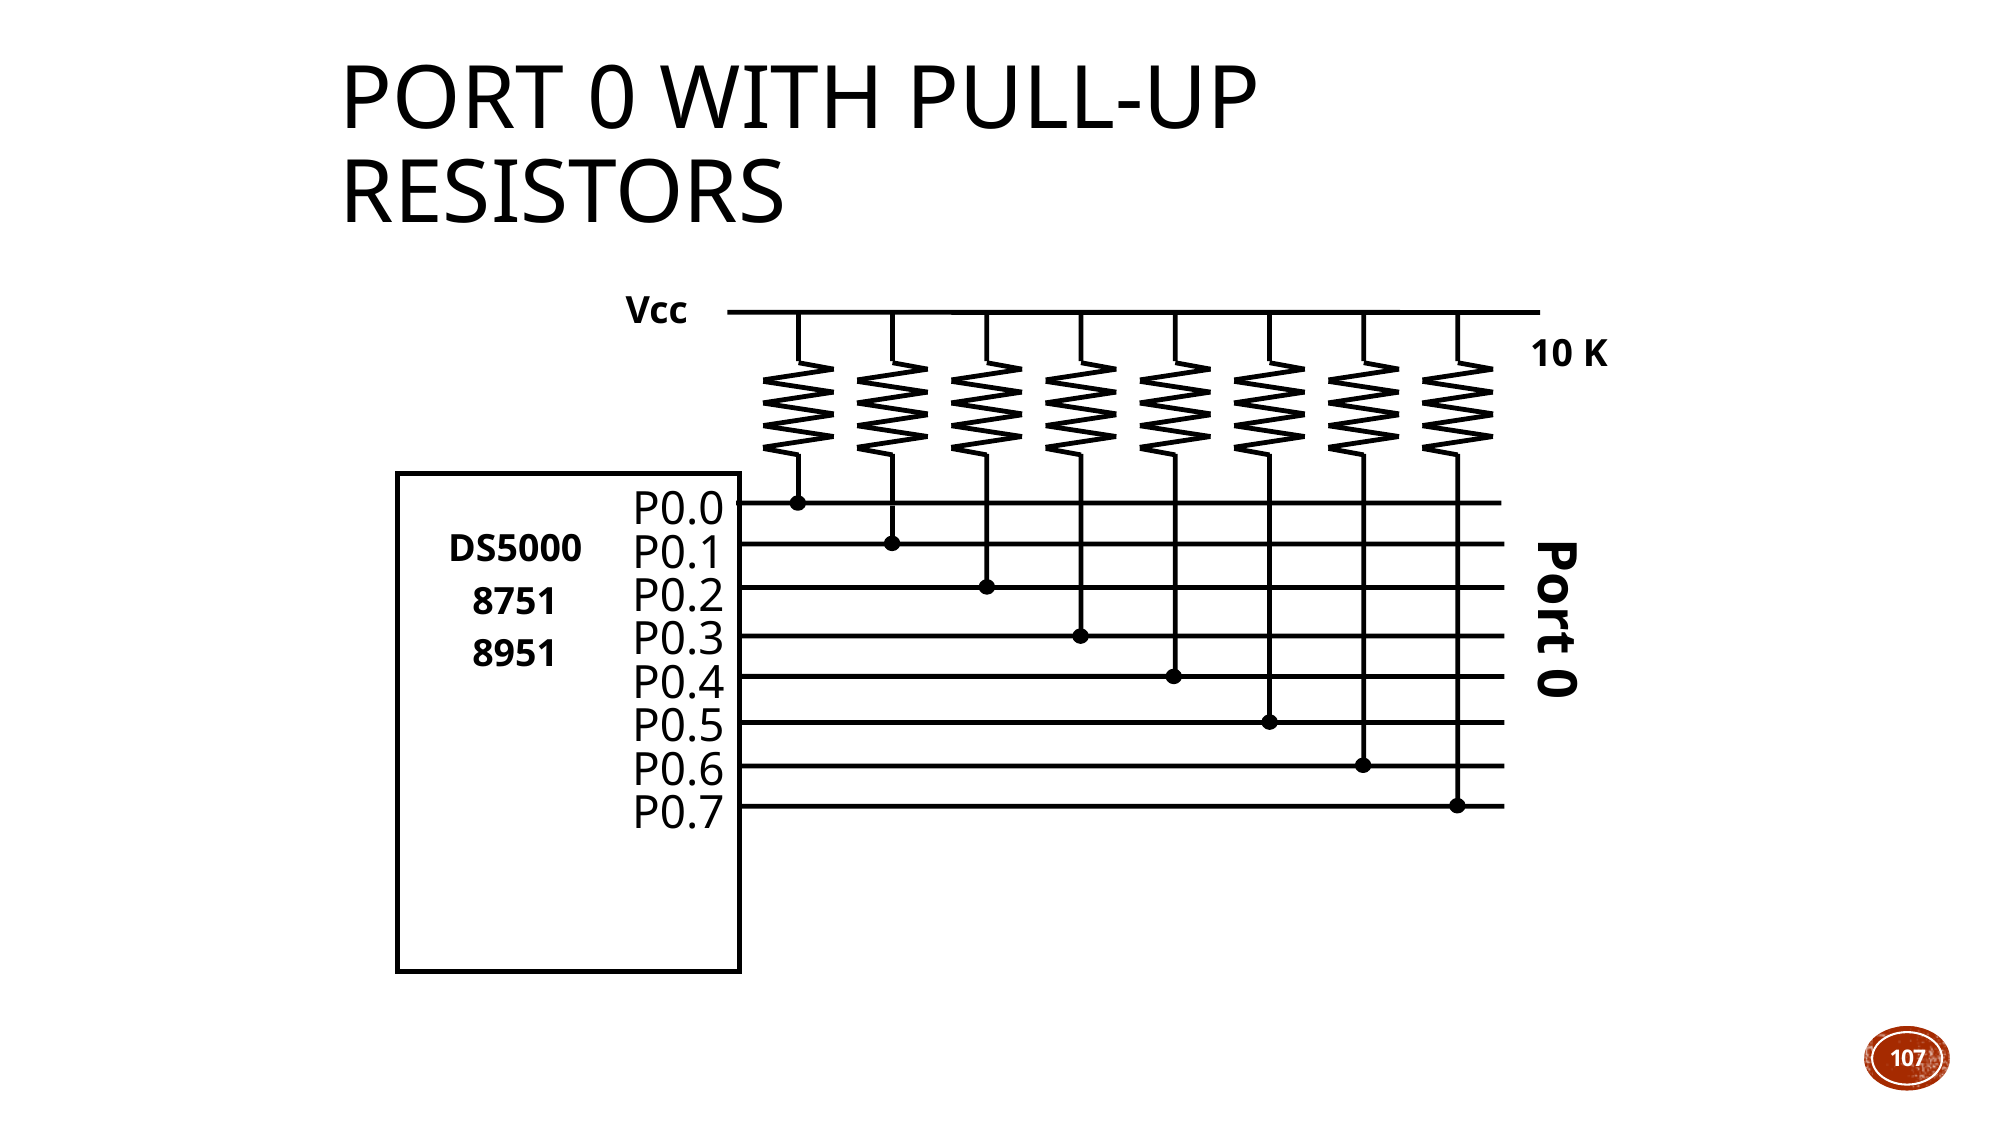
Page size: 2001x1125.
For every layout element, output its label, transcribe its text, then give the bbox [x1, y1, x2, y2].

slide_number 107 [1855, 1028, 1961, 1089]
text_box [401, 282, 1621, 970]
title Port 0 with Pull-Up Resistors [324, 45, 1675, 233]
